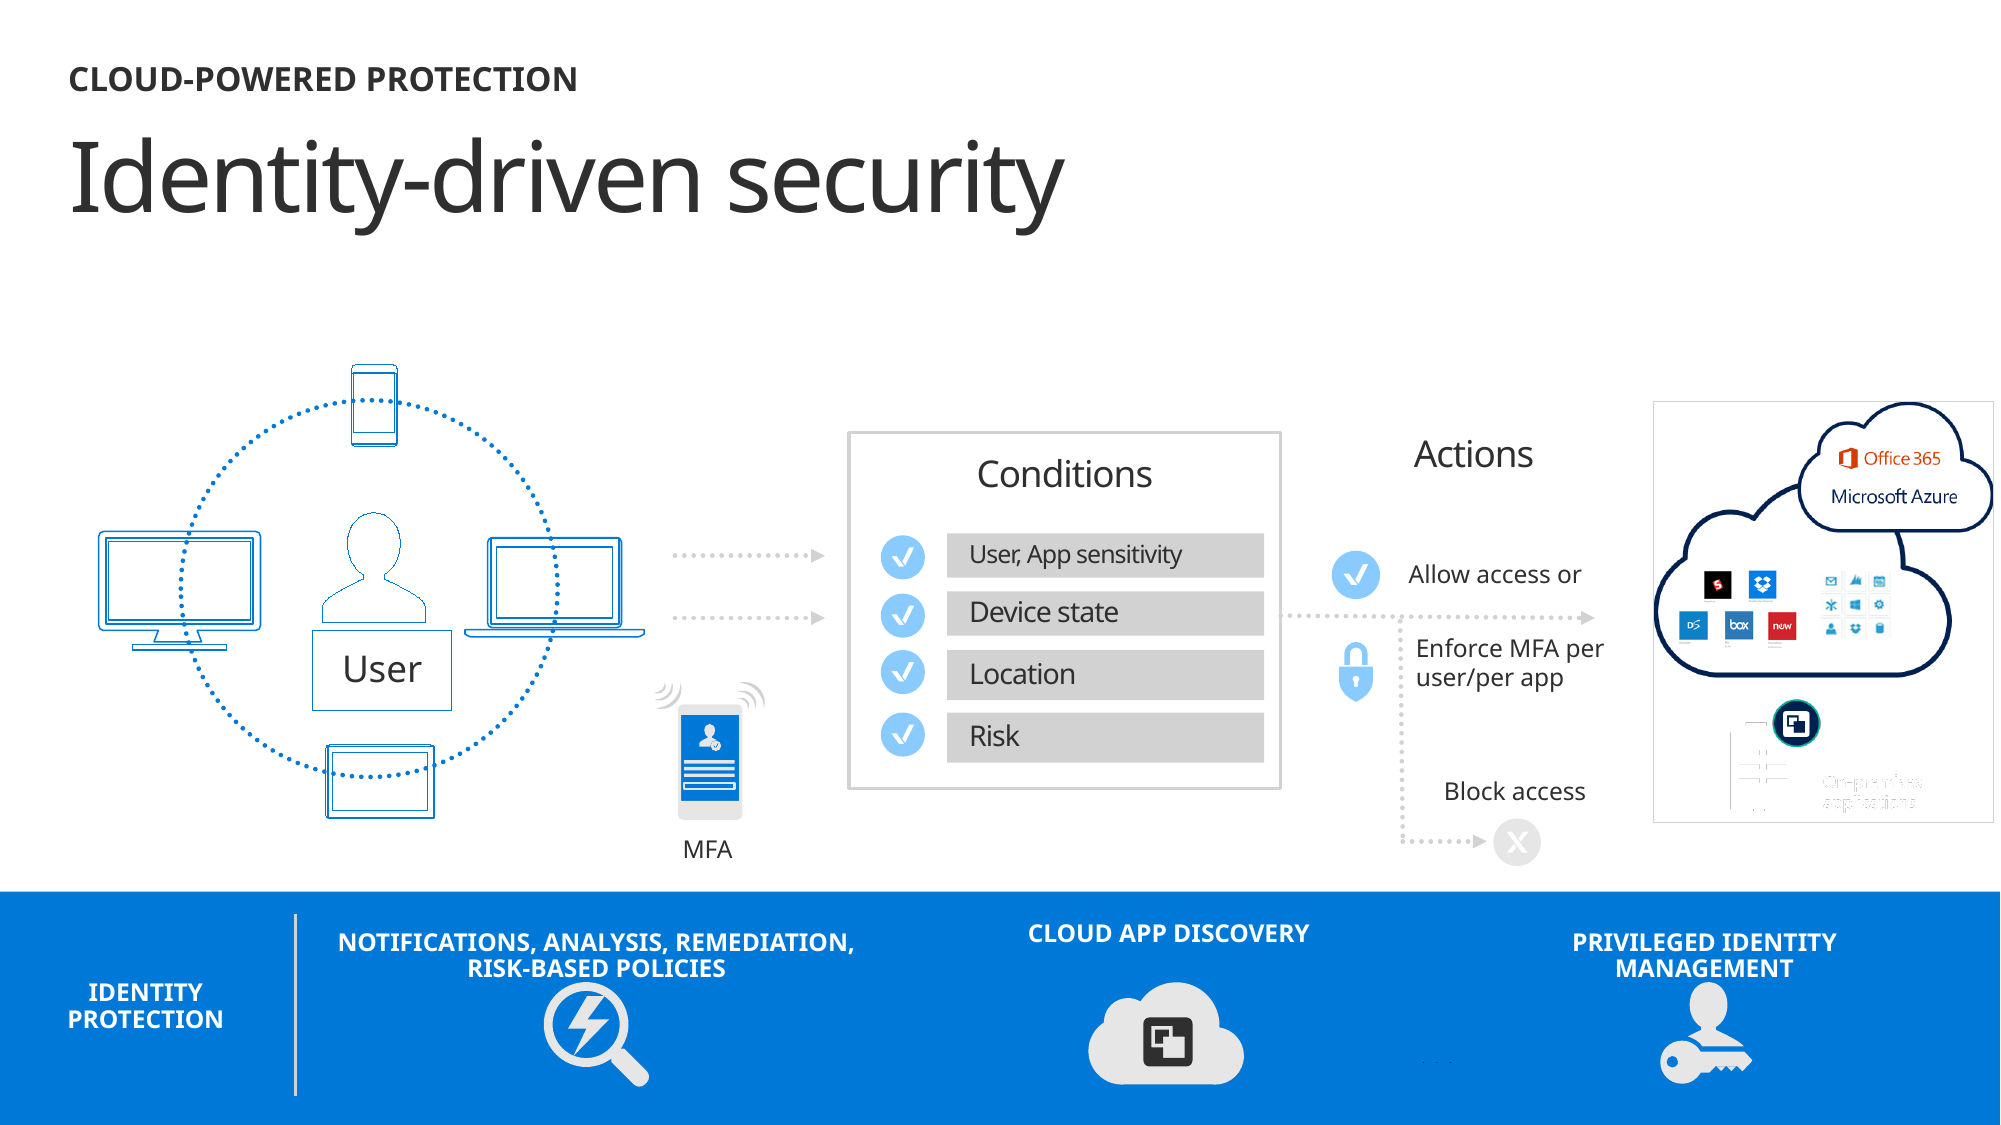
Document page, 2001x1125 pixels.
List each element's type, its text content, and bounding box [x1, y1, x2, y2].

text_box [295, 906, 899, 1088]
text_box Device state [946, 590, 1265, 636]
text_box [980, 907, 1358, 1085]
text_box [98, 364, 645, 819]
text_box IDENTITY PROTECTION [8, 957, 284, 1057]
text_box Location [946, 649, 1265, 701]
text_box Enforce MFA per user/per app [1415, 632, 1632, 692]
text_box [880, 535, 925, 580]
text_box [1331, 550, 1381, 600]
text_box Block access [1444, 775, 1587, 806]
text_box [1399, 615, 1403, 837]
text_box [880, 650, 925, 695]
picture [1652, 400, 1995, 824]
text_box [880, 712, 925, 757]
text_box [1280, 615, 1399, 619]
list CLOUD-POWERED PROTECTION [44, 47, 1956, 115]
text_box Allow access or [1408, 558, 1610, 589]
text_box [1451, 906, 1958, 1084]
text_box [0, 891, 2000, 1125]
text_box [1493, 818, 1541, 867]
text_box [623, 673, 814, 891]
text_box [880, 593, 925, 638]
text_box Actions [1384, 416, 1564, 496]
title Identity-driven security [45, 112, 1958, 261]
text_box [1338, 641, 1374, 703]
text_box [1403, 615, 1596, 619]
text_box Risk [946, 712, 1265, 763]
text_box User, App sensitivity [946, 532, 1265, 579]
text_box Conditions [849, 432, 1281, 789]
